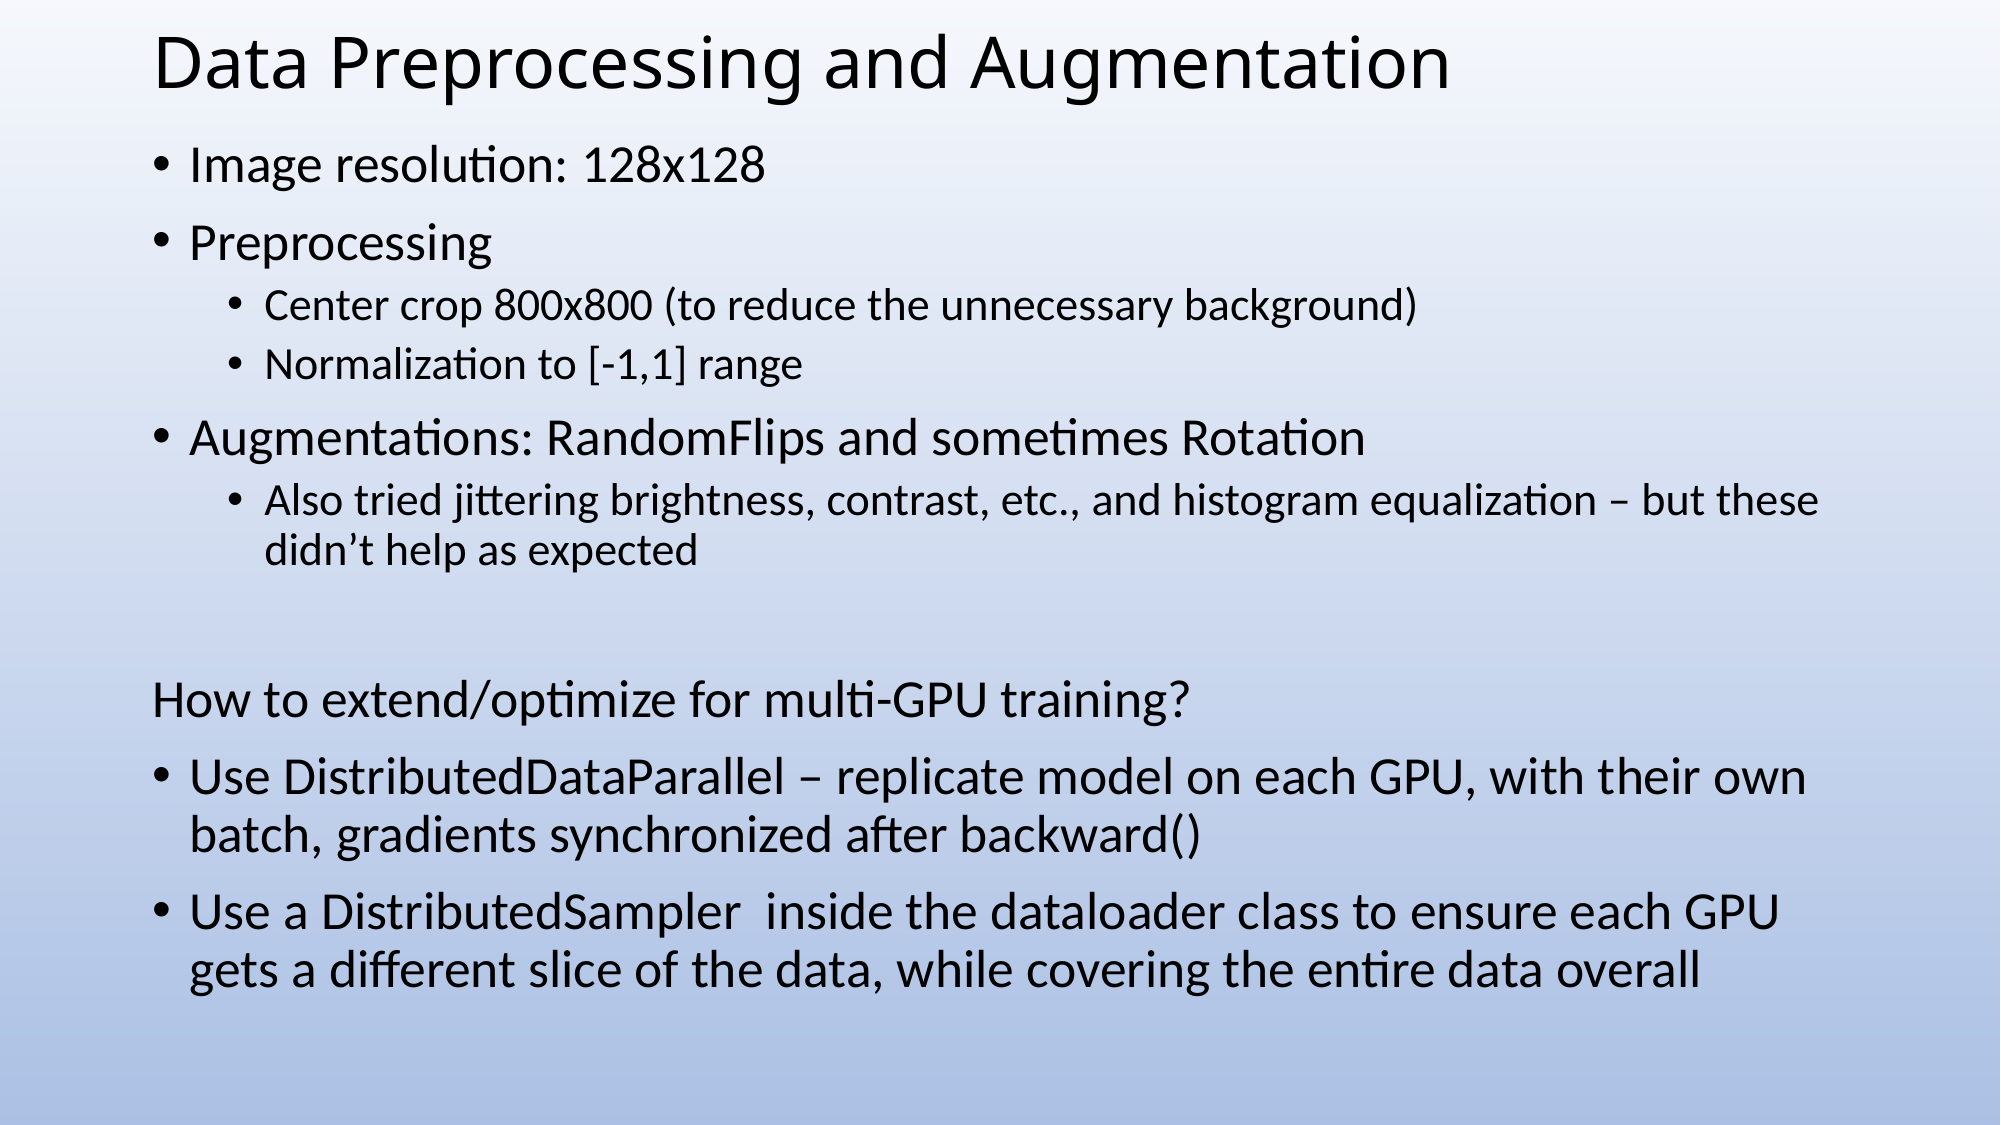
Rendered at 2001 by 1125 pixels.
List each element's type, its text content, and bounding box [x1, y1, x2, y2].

title Data Preprocessing and Augmentation [137, 18, 1863, 112]
list Image resolution: 128x128 Preprocessing Center crop 800x800 (to reduce the unnecessary background) Normalization to [-1,1] range Augmentations: RandomFlips and sometimes Rotation Also tried jittering brightness, contrast, etc., and histogram equalization – but these didn’t help as expected How to extend/optimize for multi-GPU training? Use DistributedDataParallel – replicate model on each GPU, with their own batch, gradients synchronized after backward() Use a DistributedSampler inside the dataloader class to ensure each GPU gets a different slice of the data, while covering the entire data overall [137, 129, 1863, 1014]
